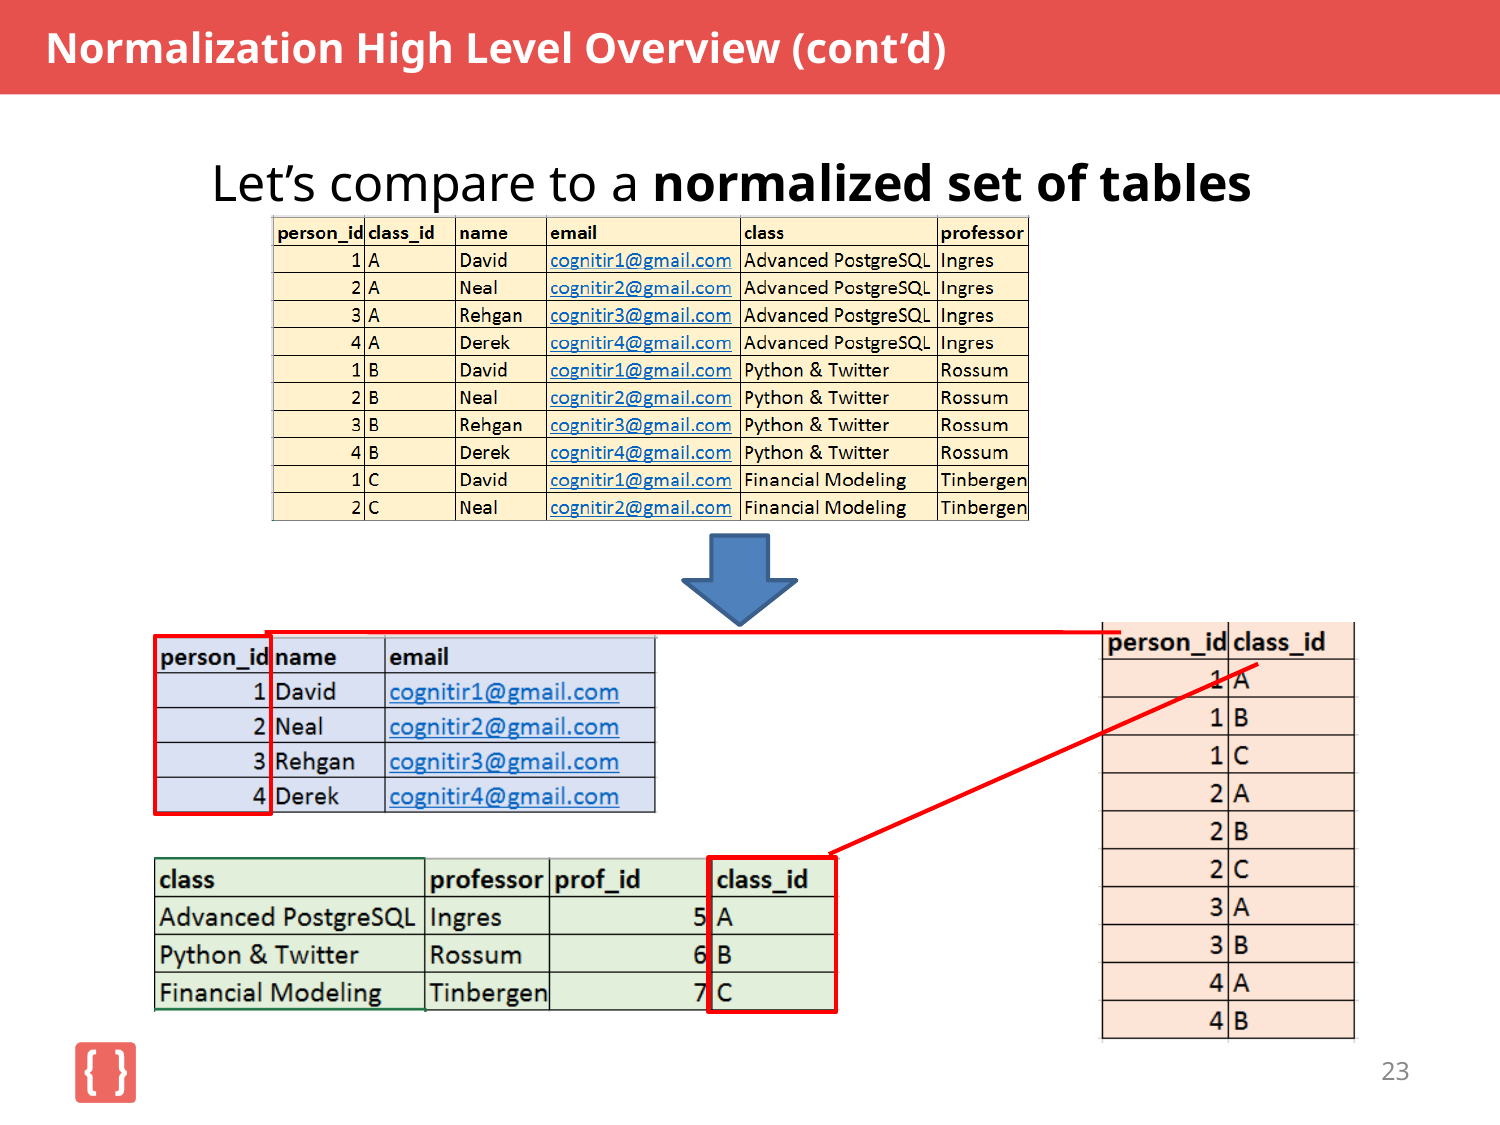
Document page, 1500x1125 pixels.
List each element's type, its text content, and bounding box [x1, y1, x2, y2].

picture [270, 214, 1030, 521]
picture [154, 635, 658, 814]
title Normalization High Level Overview (cont’d) [0, 0, 1500, 95]
picture [1098, 622, 1359, 1043]
picture [75, 1042, 136, 1103]
text_box [264, 630, 1093, 635]
text_box [827, 734, 1093, 855]
slide_number 23 [1074, 1042, 1425, 1103]
picture [154, 857, 840, 1013]
list Let’s compare to a normalized set of tables [136, 143, 1359, 1005]
text_box [681, 533, 799, 627]
